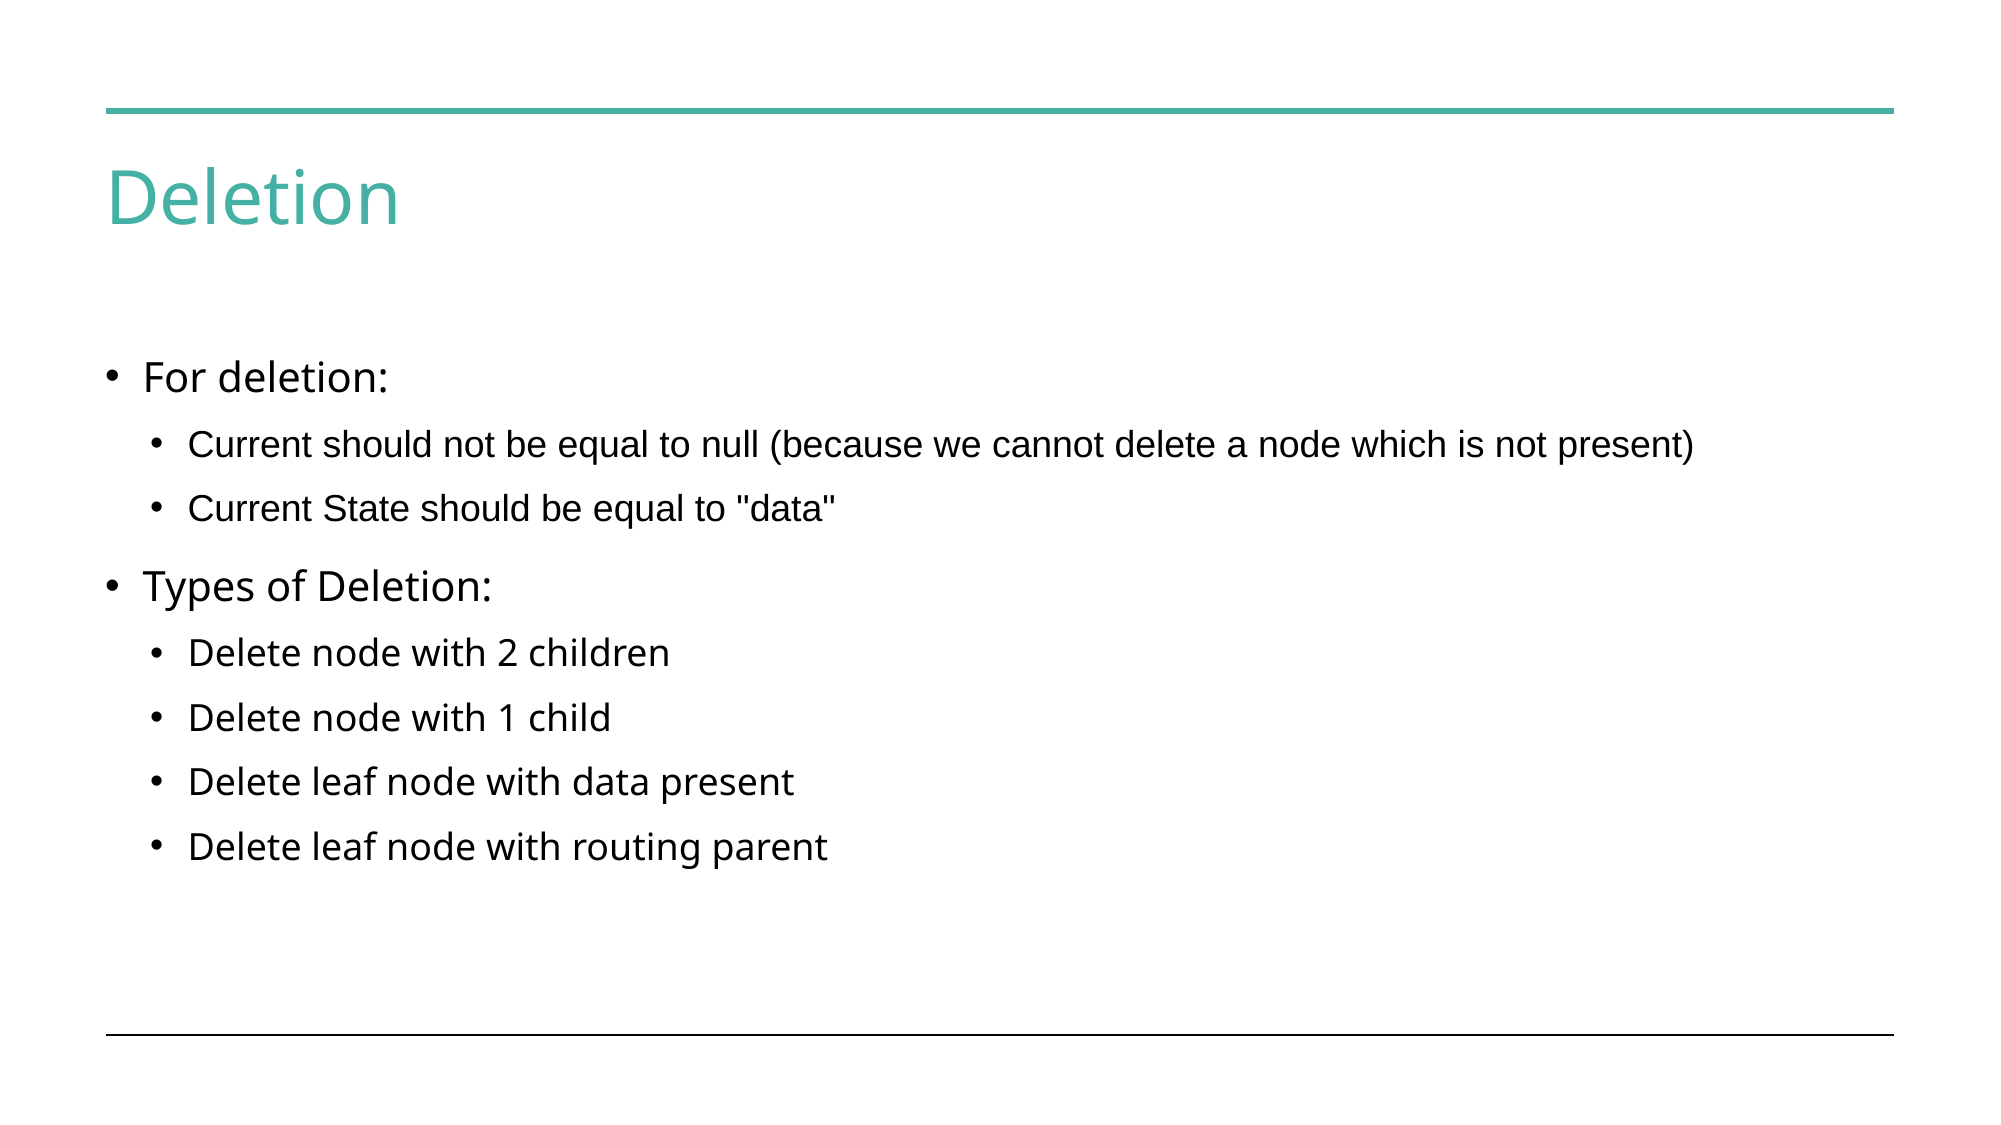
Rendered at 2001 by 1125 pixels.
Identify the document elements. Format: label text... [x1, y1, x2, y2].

list For deletion: Current should not be equal to null (because we cannot delete a node which is not present) Current State should be equal to "data" Types of Deletion: Delete node with 2 children Delete node with 1 child Delete leaf node with data present Delete leaf node with routing parent [90, 332, 1894, 994]
title Deletion [90, 156, 1894, 332]
